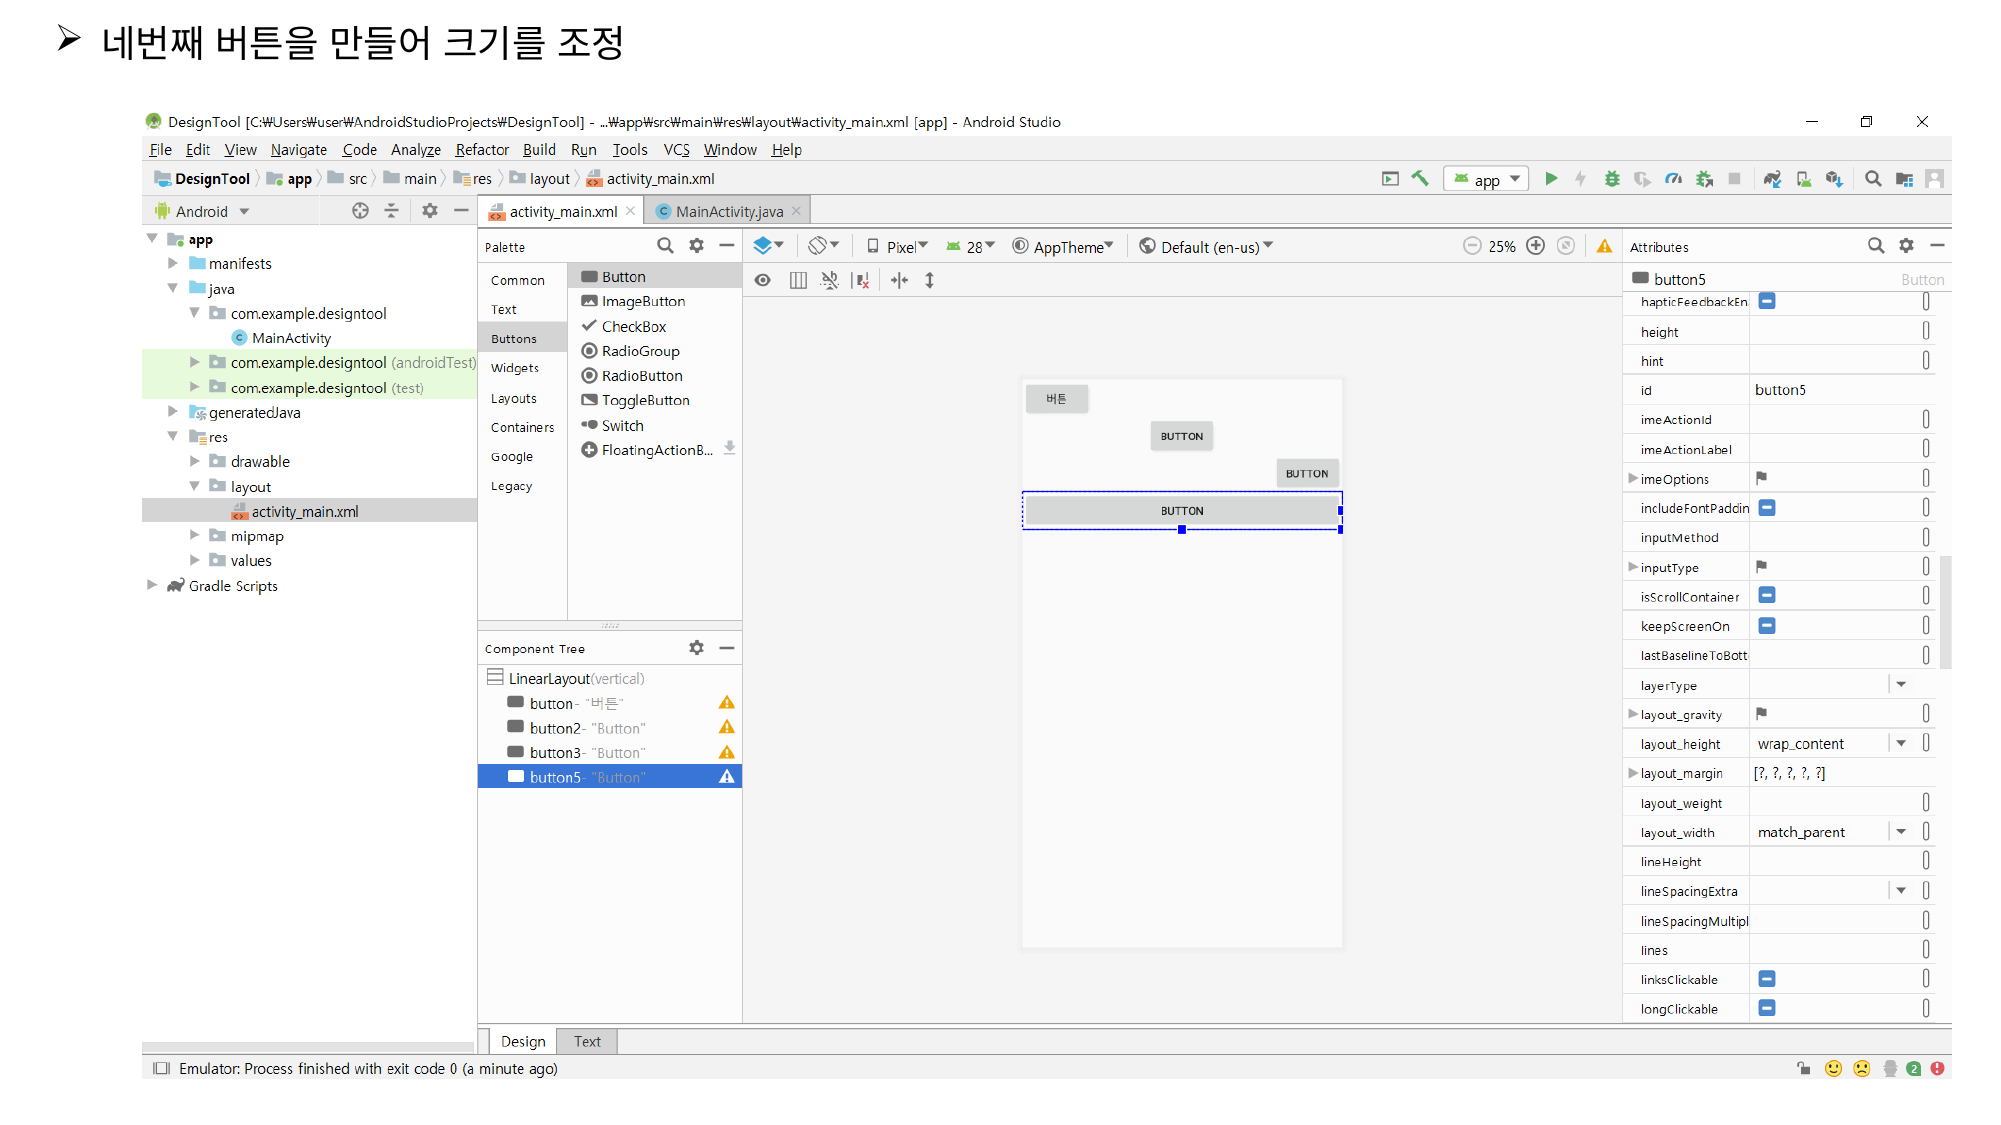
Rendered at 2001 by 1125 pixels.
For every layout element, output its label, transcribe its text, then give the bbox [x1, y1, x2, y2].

text_box 네번째 버튼을 만들어 크기를 조정 [39, 12, 642, 73]
picture [142, 108, 1952, 1080]
